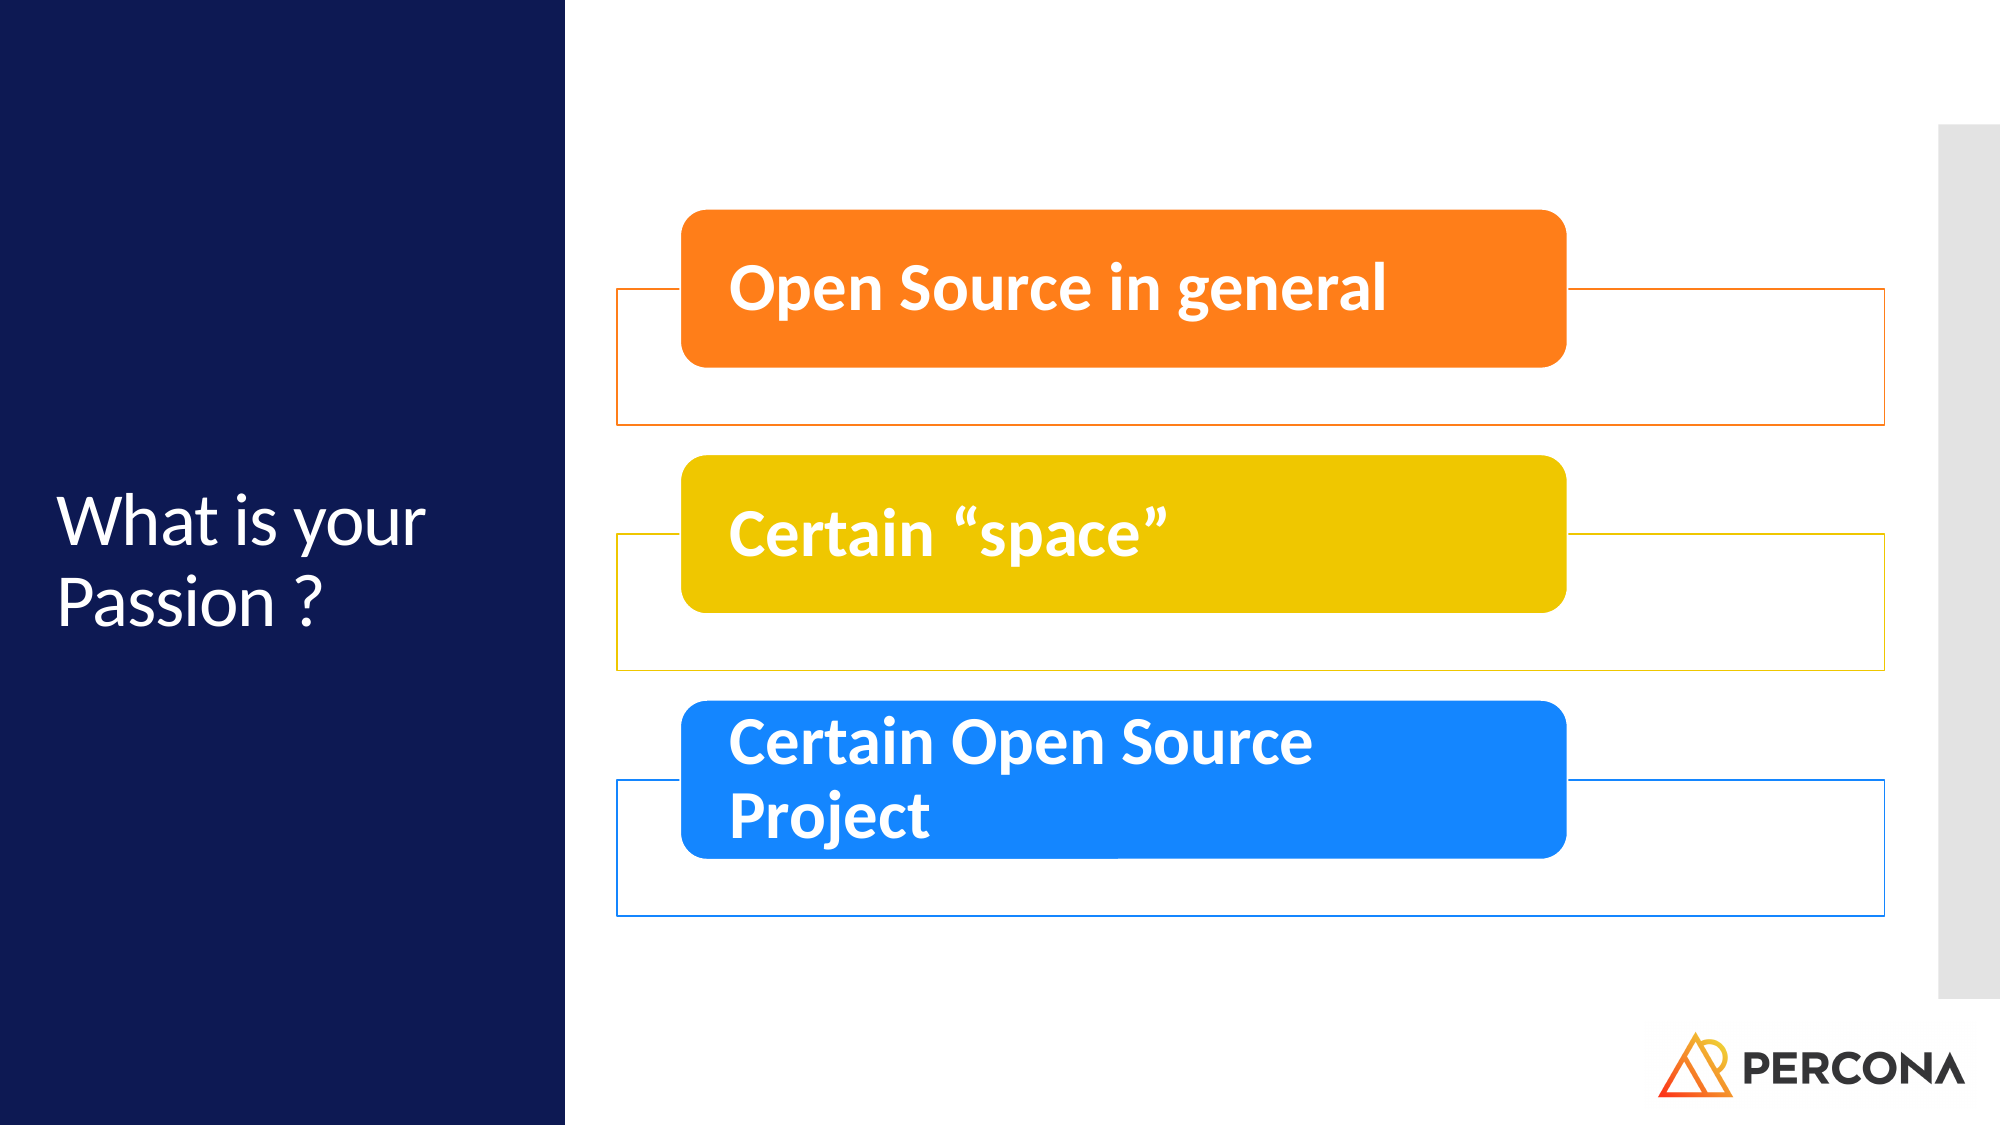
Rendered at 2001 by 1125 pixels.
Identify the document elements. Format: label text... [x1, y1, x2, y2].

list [616, 145, 1885, 980]
text_box [0, 124, 566, 1000]
picture [1644, 1021, 1977, 1109]
title What is your Passion ? [41, 184, 525, 940]
text_box [1937, 124, 2000, 1000]
